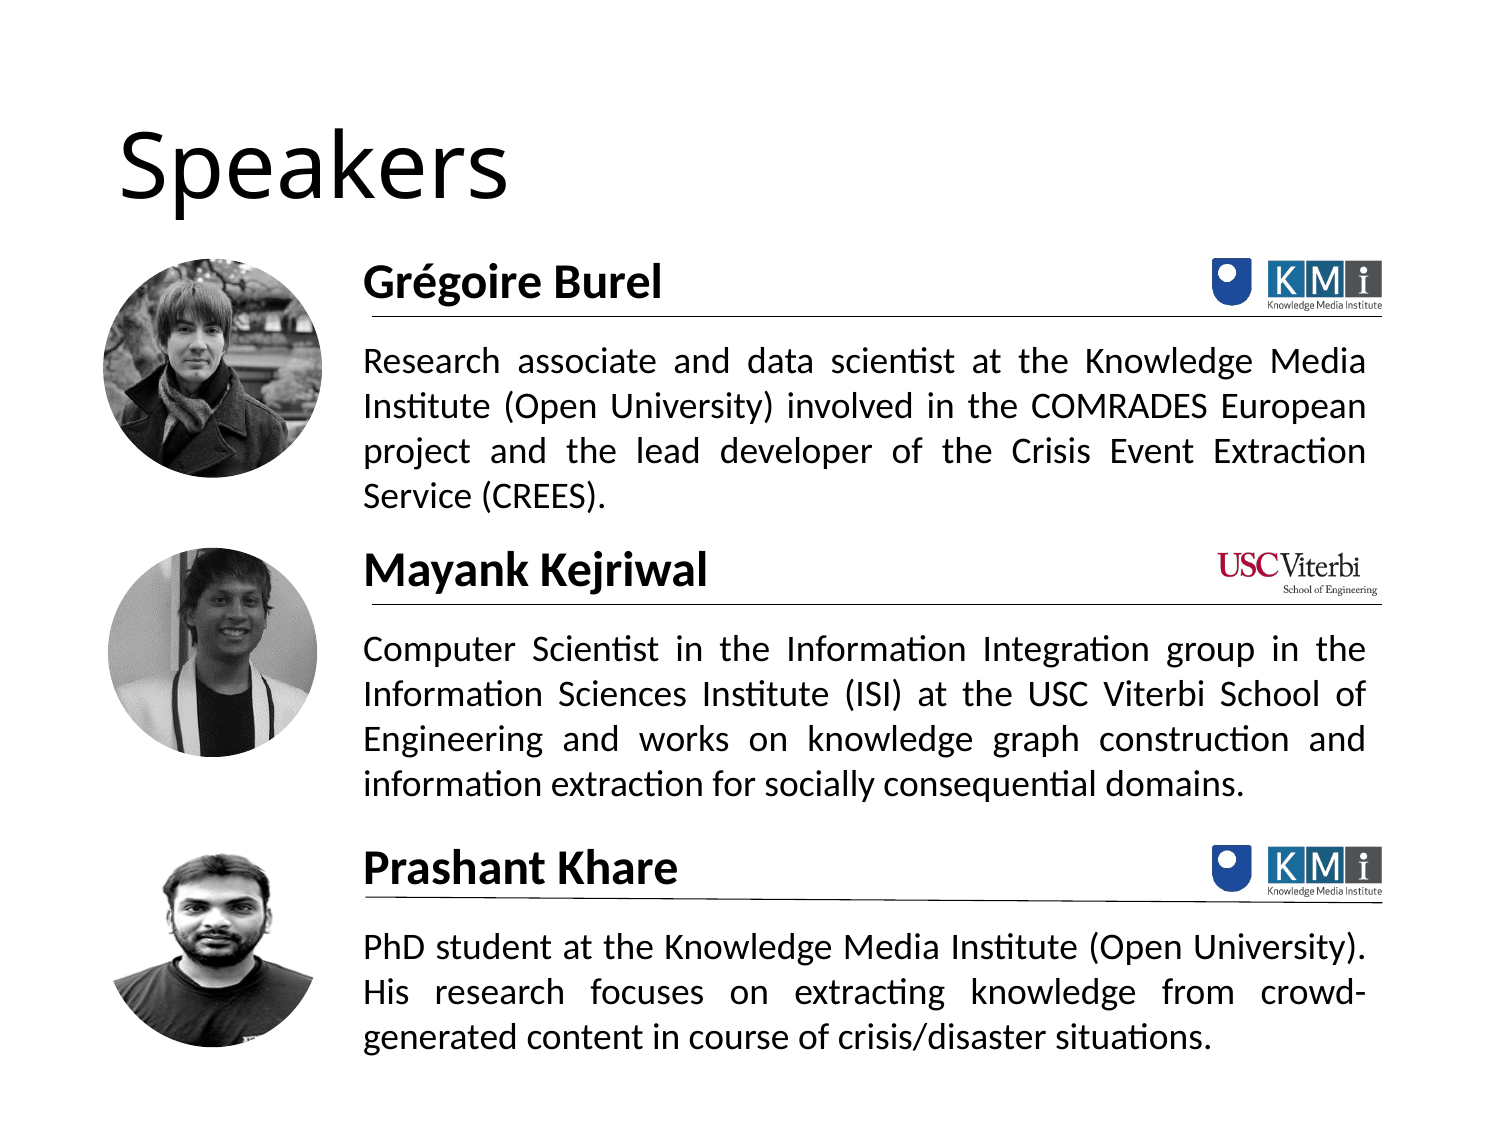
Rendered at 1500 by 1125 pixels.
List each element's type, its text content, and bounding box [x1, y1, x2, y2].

text_box Prashant Khare PhD student at the Knowledge Media Institute (Open University). His research focuses on extracting knowledge from crowd-generated content in course of crisis/disaster situations. [348, 827, 1383, 1065]
picture [107, 547, 318, 758]
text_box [365, 897, 1383, 903]
picture [104, 827, 321, 1048]
picture [1198, 539, 1397, 609]
picture [1265, 844, 1383, 897]
picture [1210, 258, 1253, 306]
picture [103, 258, 323, 478]
picture [1210, 844, 1253, 892]
text_box Grégoire Burel Research associate and data scientist at the Knowledge Media Institute (Open University) involved in the COMRADES European project and the lead developer of the Crisis Event Extraction Service (CREES). [348, 241, 1383, 524]
text_box Mayank Kejriwal Computer Scientist in the Information Integration group in the Information Sciences Institute (ISI) at the USC Viterbi School of Engineering and works on knowledge graph construction and information extraction for socially consequential domains. [348, 529, 1383, 812]
title Speakers [103, 59, 1397, 278]
picture [1265, 258, 1383, 311]
